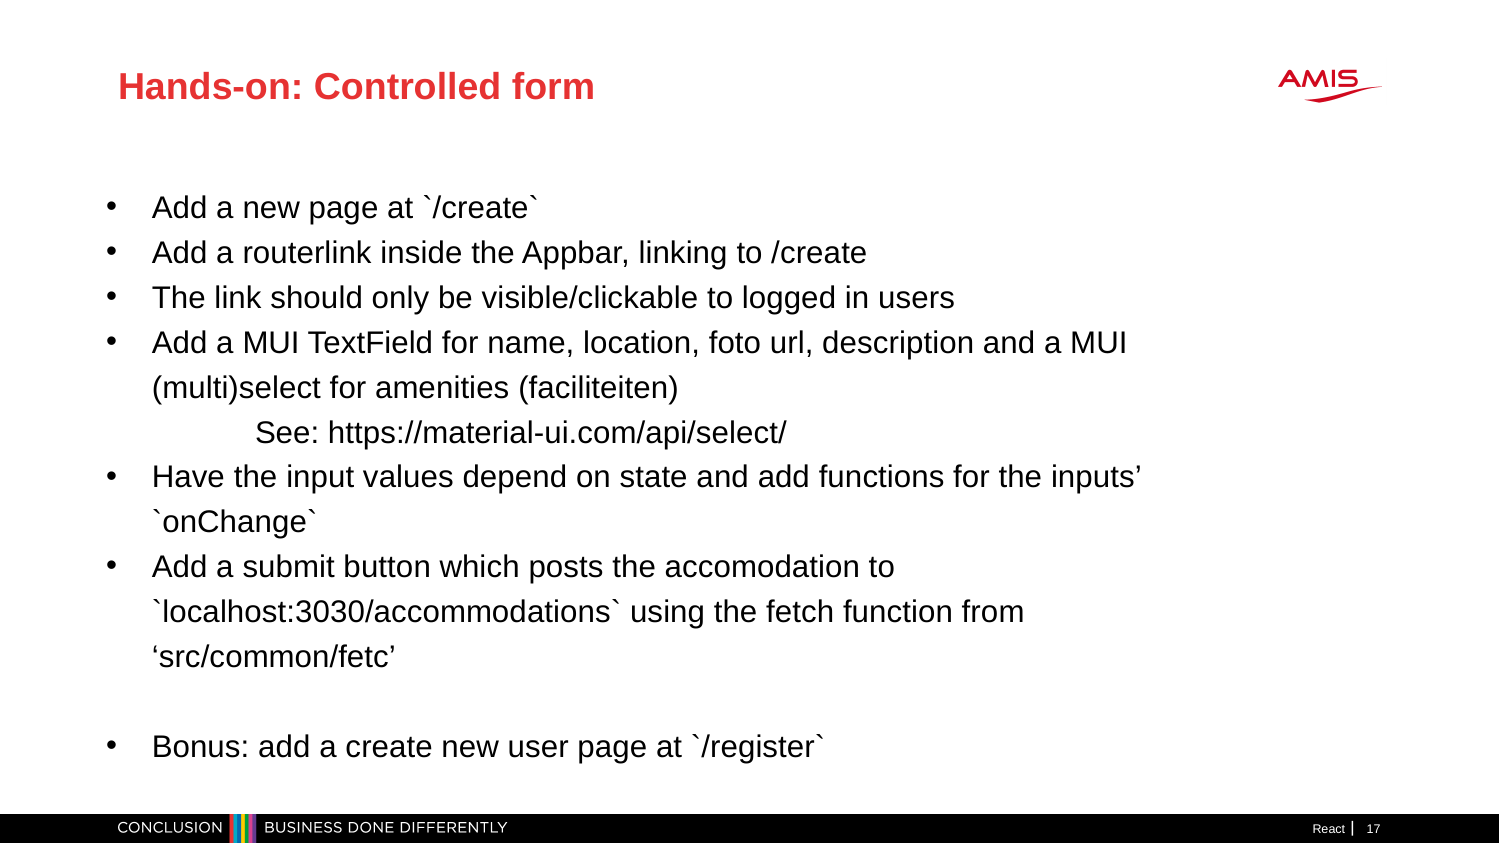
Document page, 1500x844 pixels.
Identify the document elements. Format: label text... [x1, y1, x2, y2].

text_box Hands-on: Controlled form [118, 47, 1204, 129]
picture [0, 814, 236, 843]
text_box <number> [1358, 820, 1381, 838]
text_box Add a new page at `/create` Add a routerlink inside the Appbar, linking to /create The link should only be visible/clickable to logged in users Add a MUI TextField for name, location, foto url, description and a MUI (multi)select for amenities (faciliteiten) See: https://material-ui.com/api/select/ Have the input values depend on state and add functions for the inputs’ `onChange` Add a submit button which posts the accomodation to `localhost:3030/accommodations` using the fetch function from ‘src/common/fetc’ Bonus: add a create new user page at `/register` [105, 135, 1191, 772]
text_box React [814, 820, 1346, 838]
picture [1204, 58, 1387, 105]
picture [239, 814, 1499, 843]
